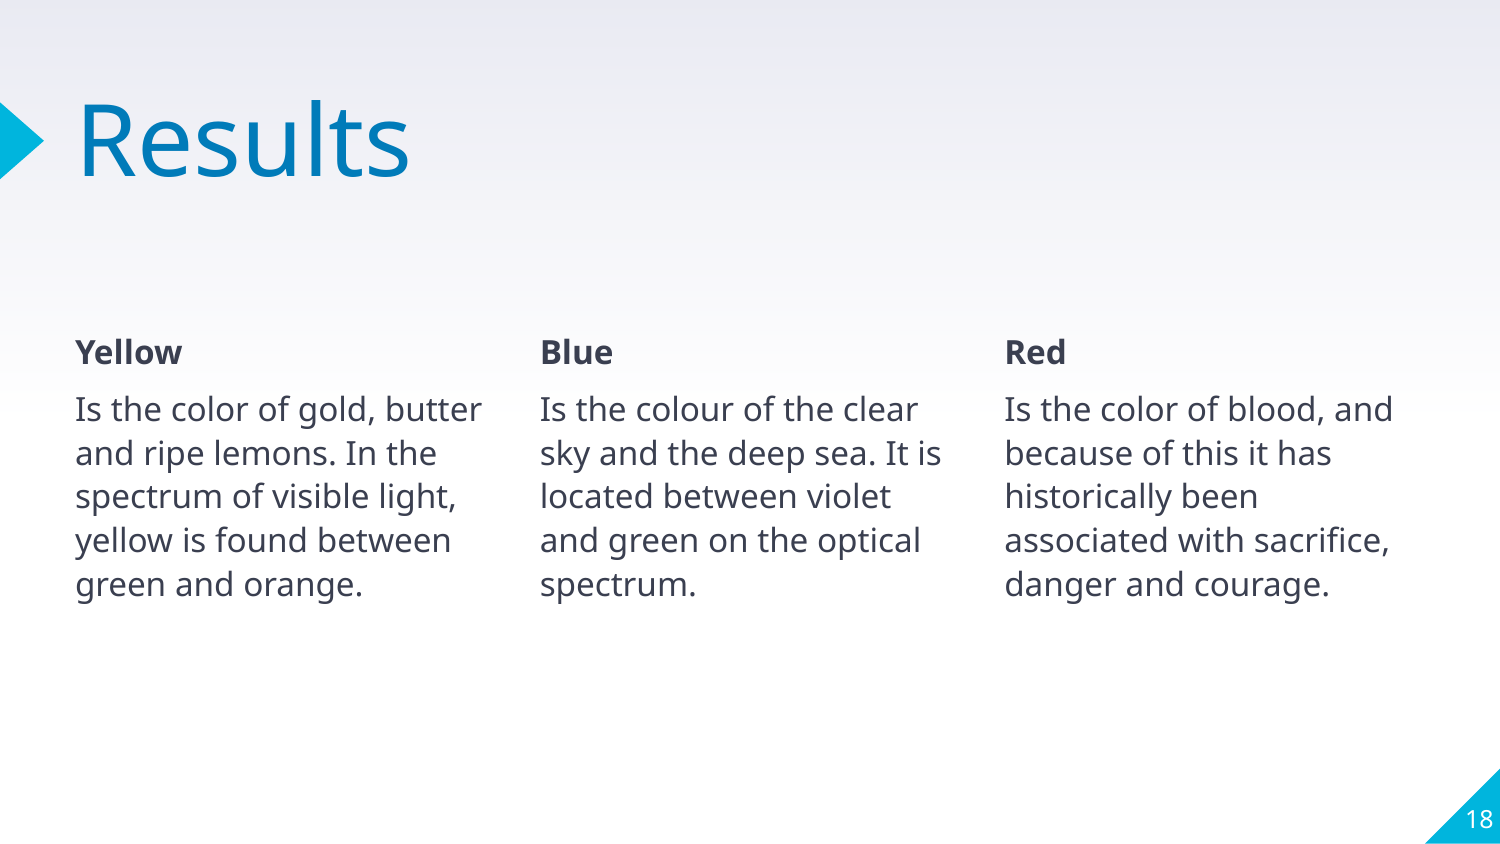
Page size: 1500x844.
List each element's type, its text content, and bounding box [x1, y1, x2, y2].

list Blue Is the colour of the clear sky and the deep sea. It is located between violet and green on the optical spectrum. [539, 327, 961, 767]
title Results [75, 99, 1001, 277]
list Yellow Is the color of gold, butter and ripe lemons. In the spectrum of visible light, yellow is found between green and orange. [75, 327, 496, 767]
slide_number ‹#› [1418, 760, 1494, 838]
list Red Is the color of blood, and because of this it has historically been associated with sacrifice, danger and courage. [1004, 327, 1425, 767]
